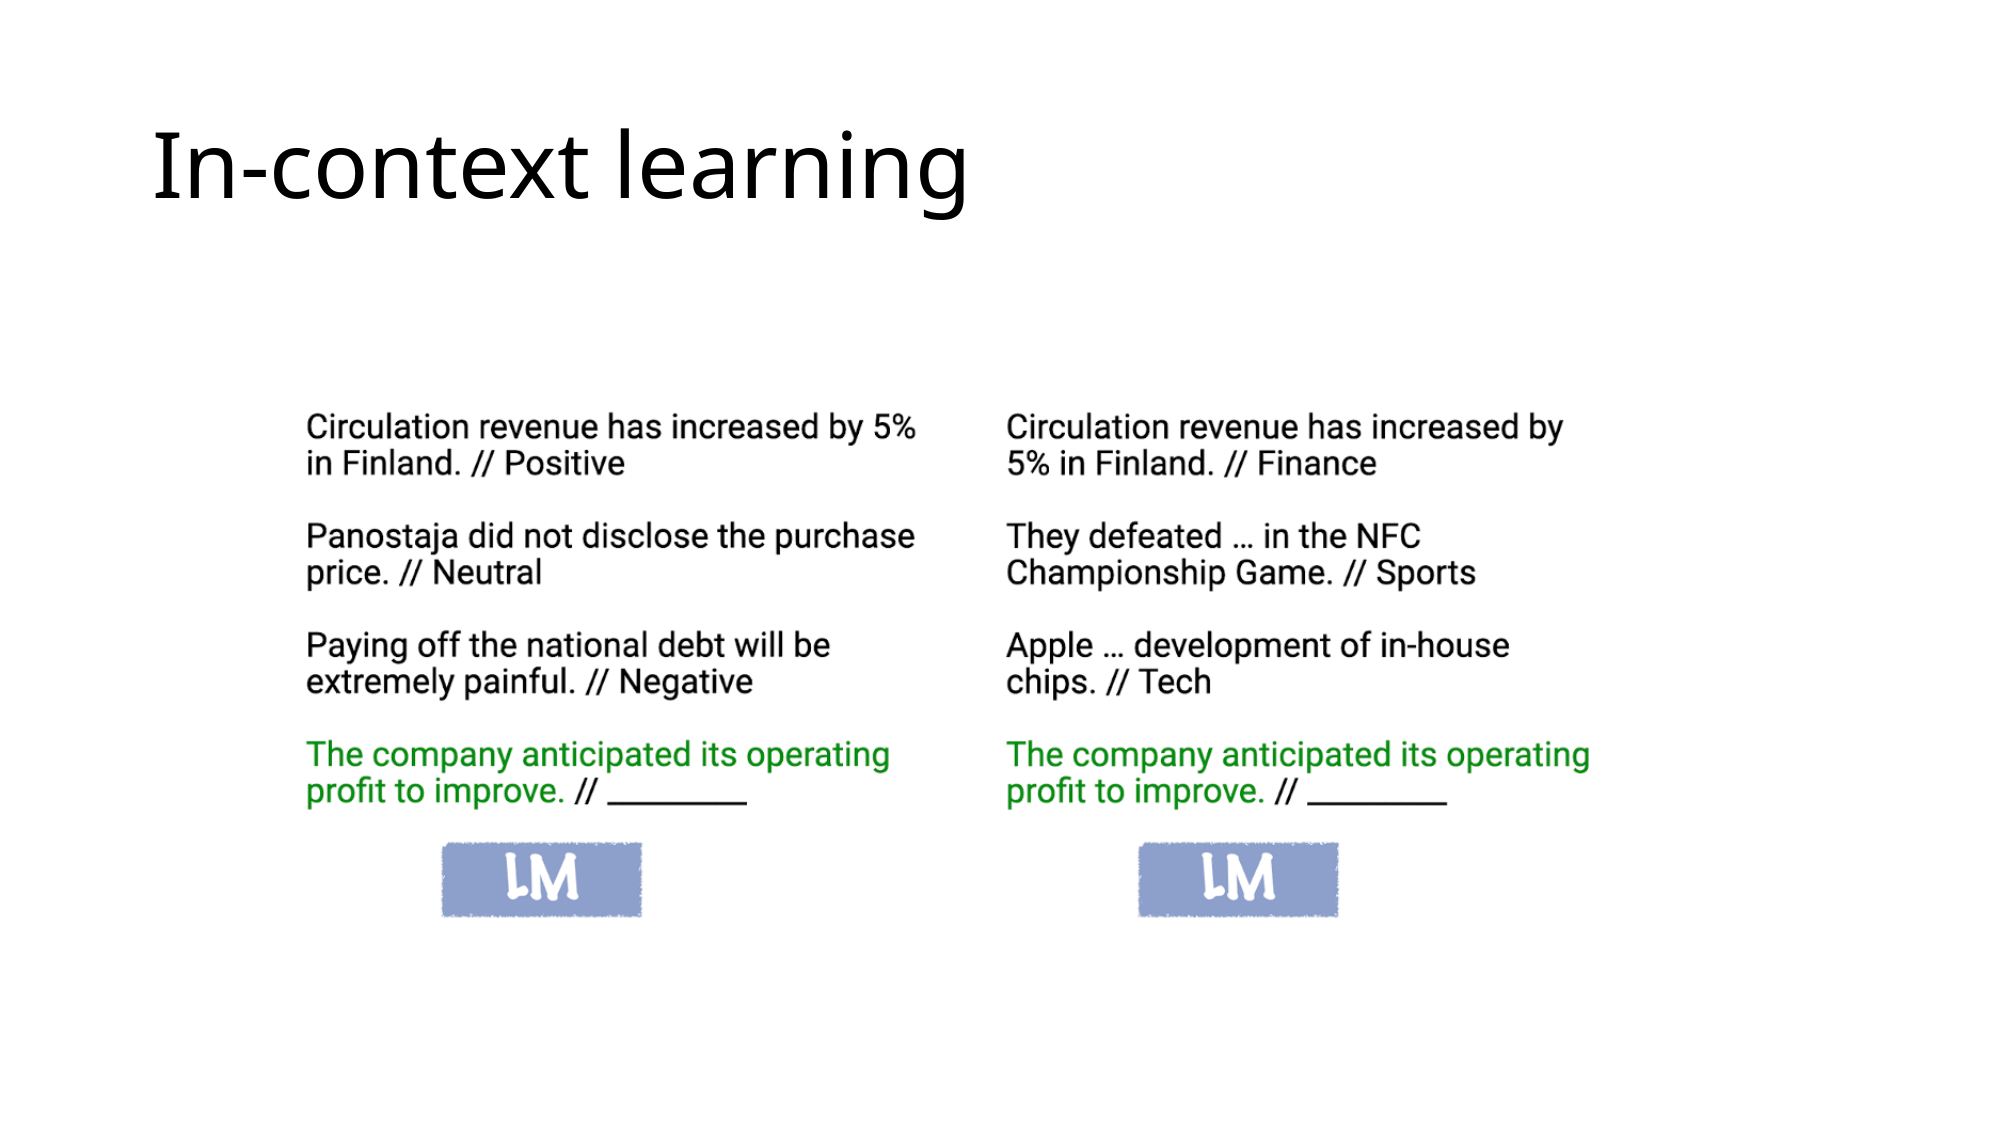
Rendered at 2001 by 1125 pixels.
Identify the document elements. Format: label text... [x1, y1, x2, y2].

picture [269, 388, 1638, 1020]
title In-context learning [137, 59, 1863, 278]
